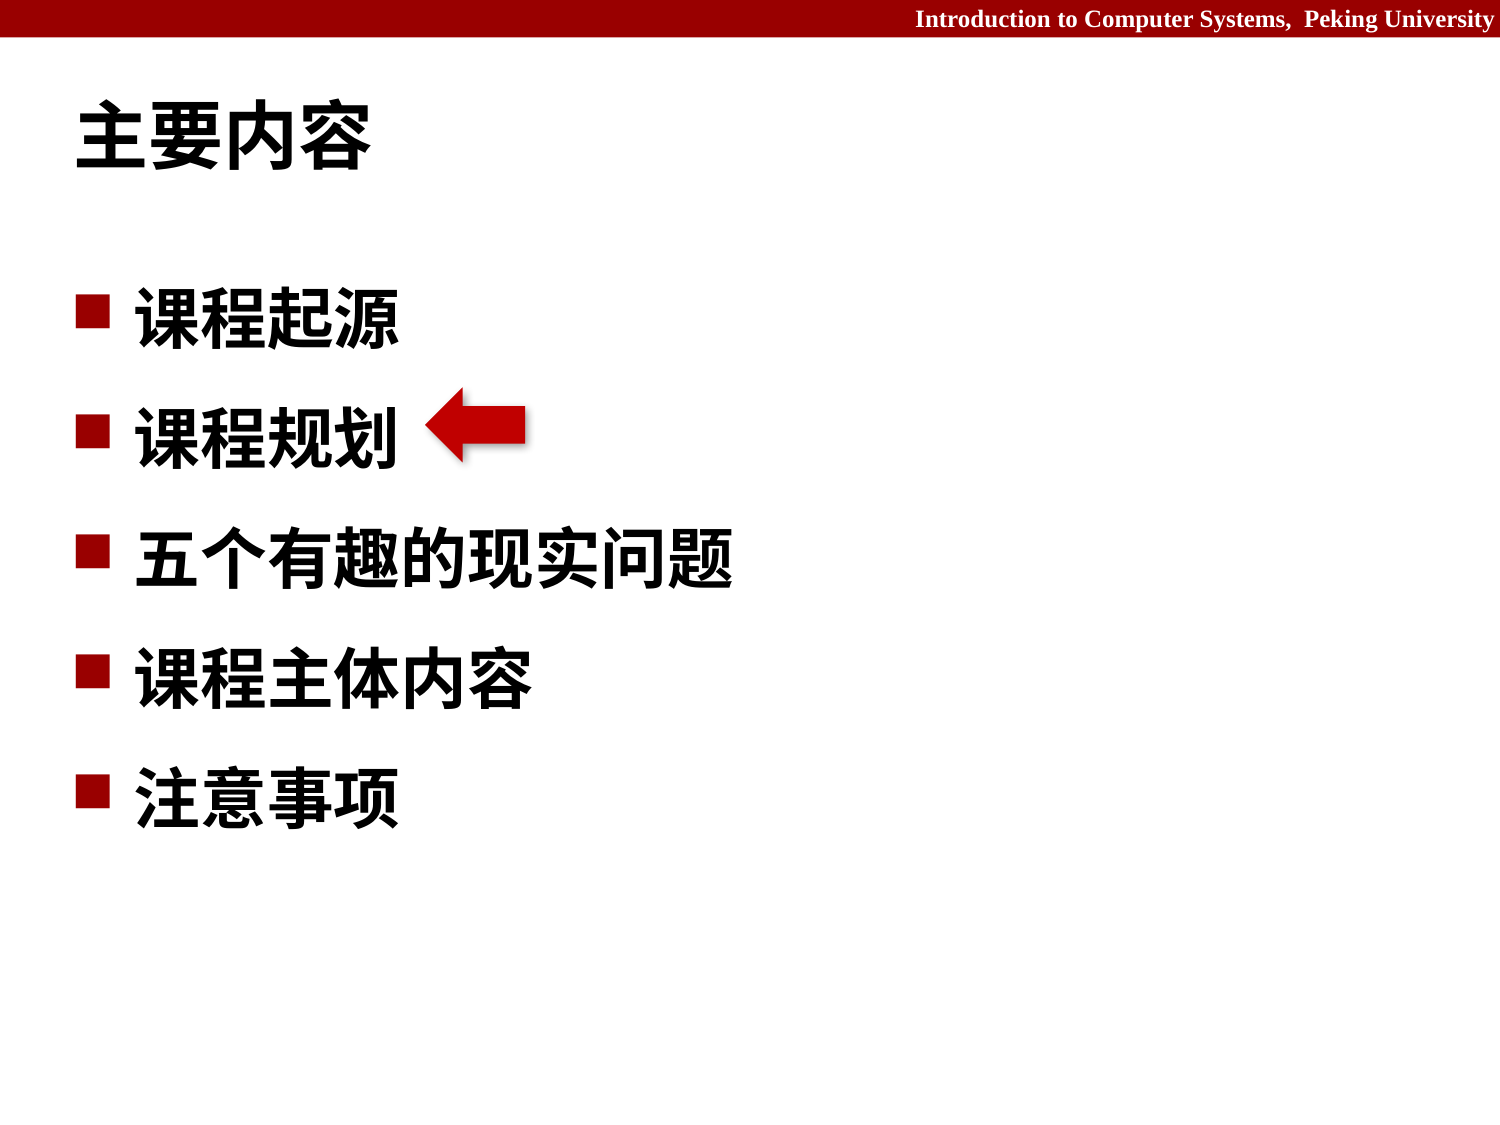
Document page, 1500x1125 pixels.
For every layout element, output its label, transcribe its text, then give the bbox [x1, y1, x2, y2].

title 主要内容 [58, 71, 1305, 197]
text_box [425, 387, 526, 463]
list 课程起源 课程规划 五个有趣的现实问题 课程主体内容 注意事项 [62, 228, 1438, 1038]
